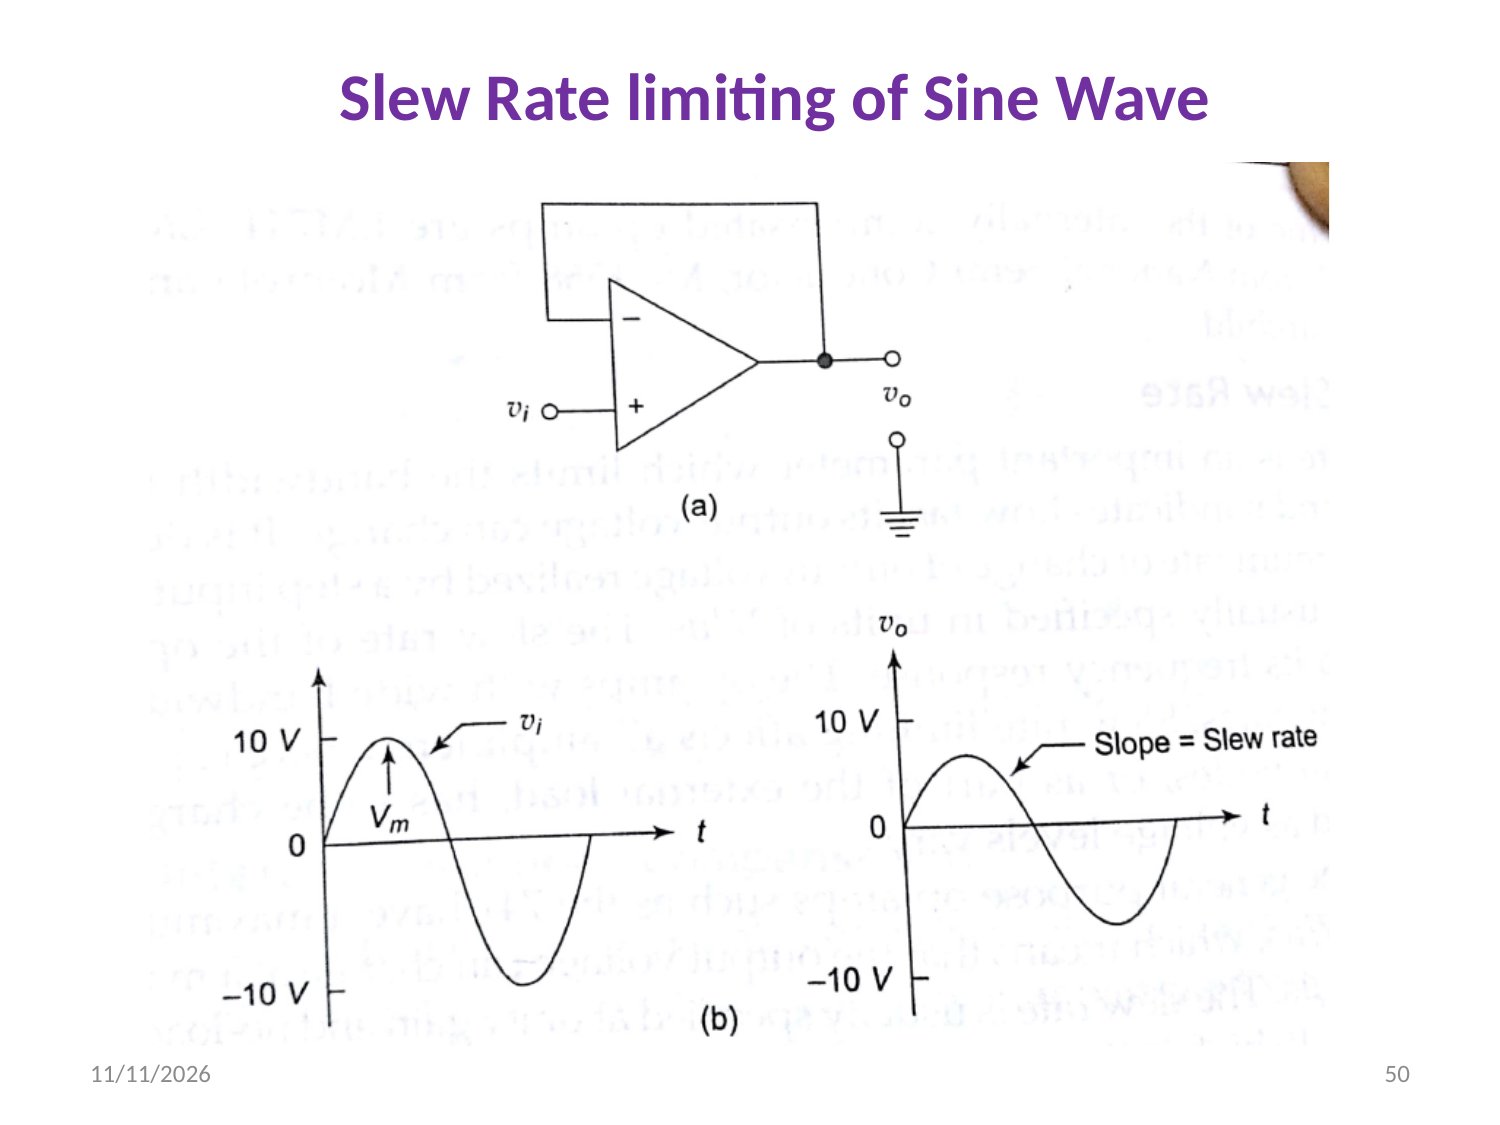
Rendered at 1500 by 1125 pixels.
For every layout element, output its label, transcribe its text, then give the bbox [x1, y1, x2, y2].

title Slew Rate limiting of Sine Wave [99, 0, 1450, 188]
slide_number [75, 1042, 425, 1103]
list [149, 162, 1330, 1046]
slide_number 50 [1074, 1042, 1425, 1103]
